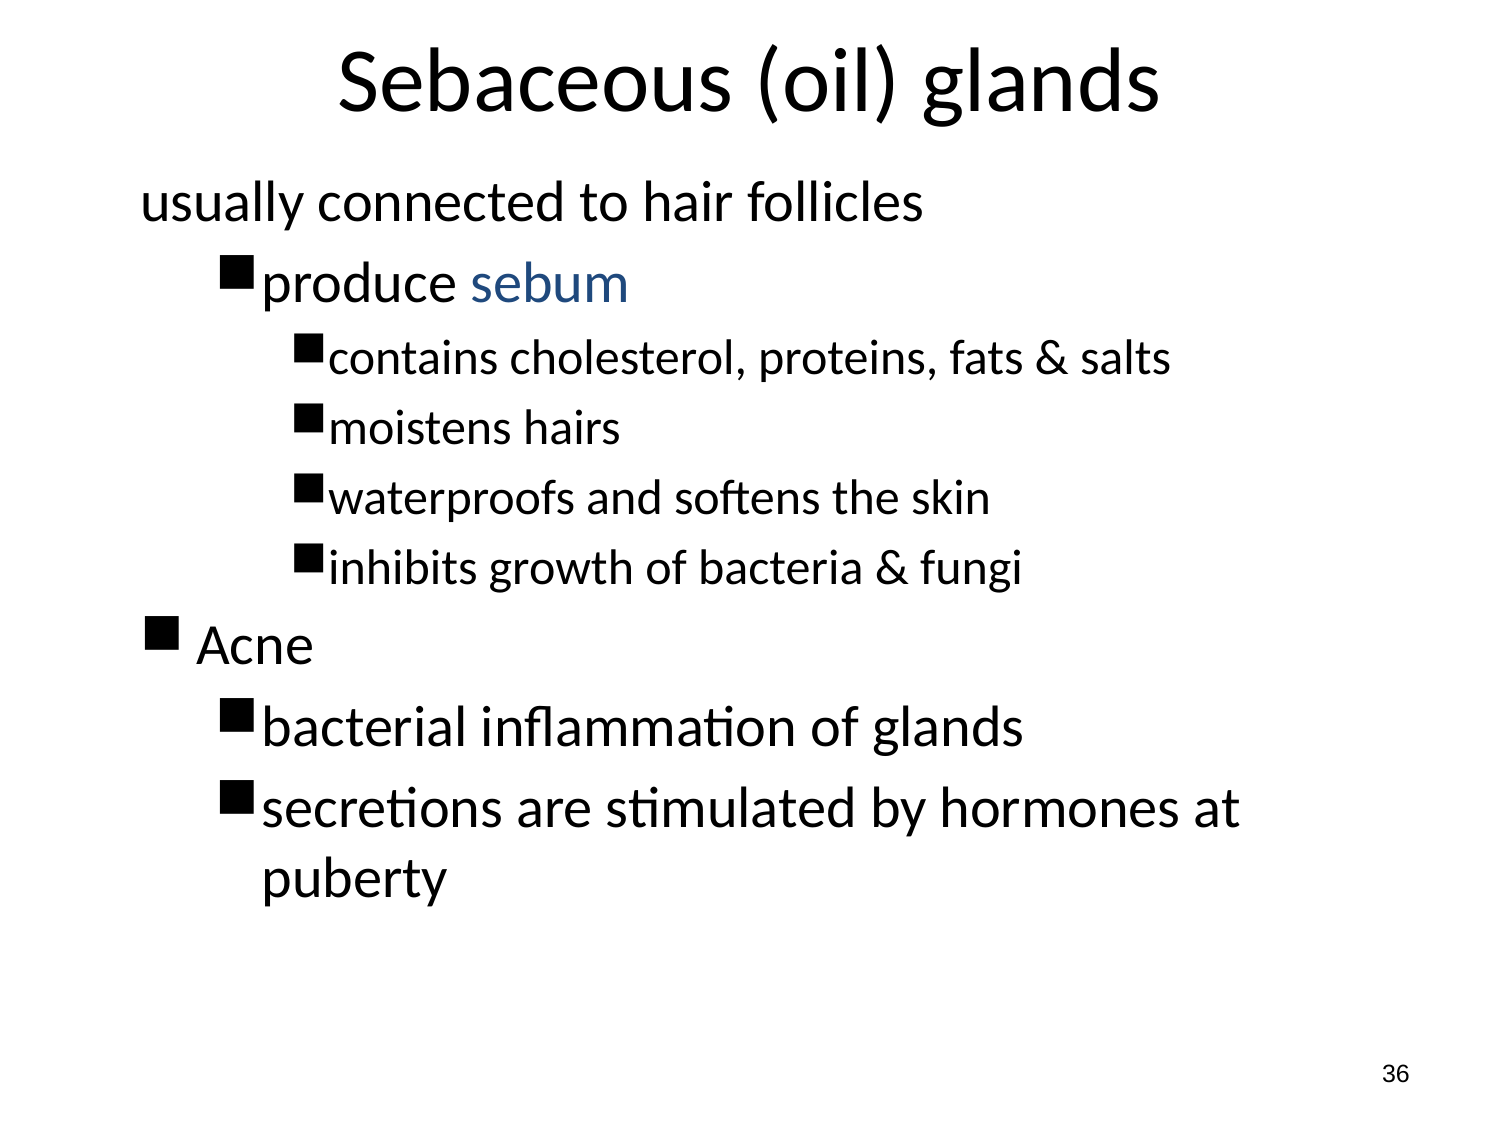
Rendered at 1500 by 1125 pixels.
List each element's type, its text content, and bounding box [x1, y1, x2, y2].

slide_number 36 [1074, 1042, 1425, 1103]
list usually connected to hair follicles produce sebum contains cholesterol, proteins, fats & salts moistens hairs waterproofs and softens the skin inhibits growth of bacteria & fungi Acne bacterial inflammation of glands secretions are stimulated by hormones at puberty [125, 155, 1400, 1043]
title Sebaceous (oil) glands [75, 12, 1425, 138]
